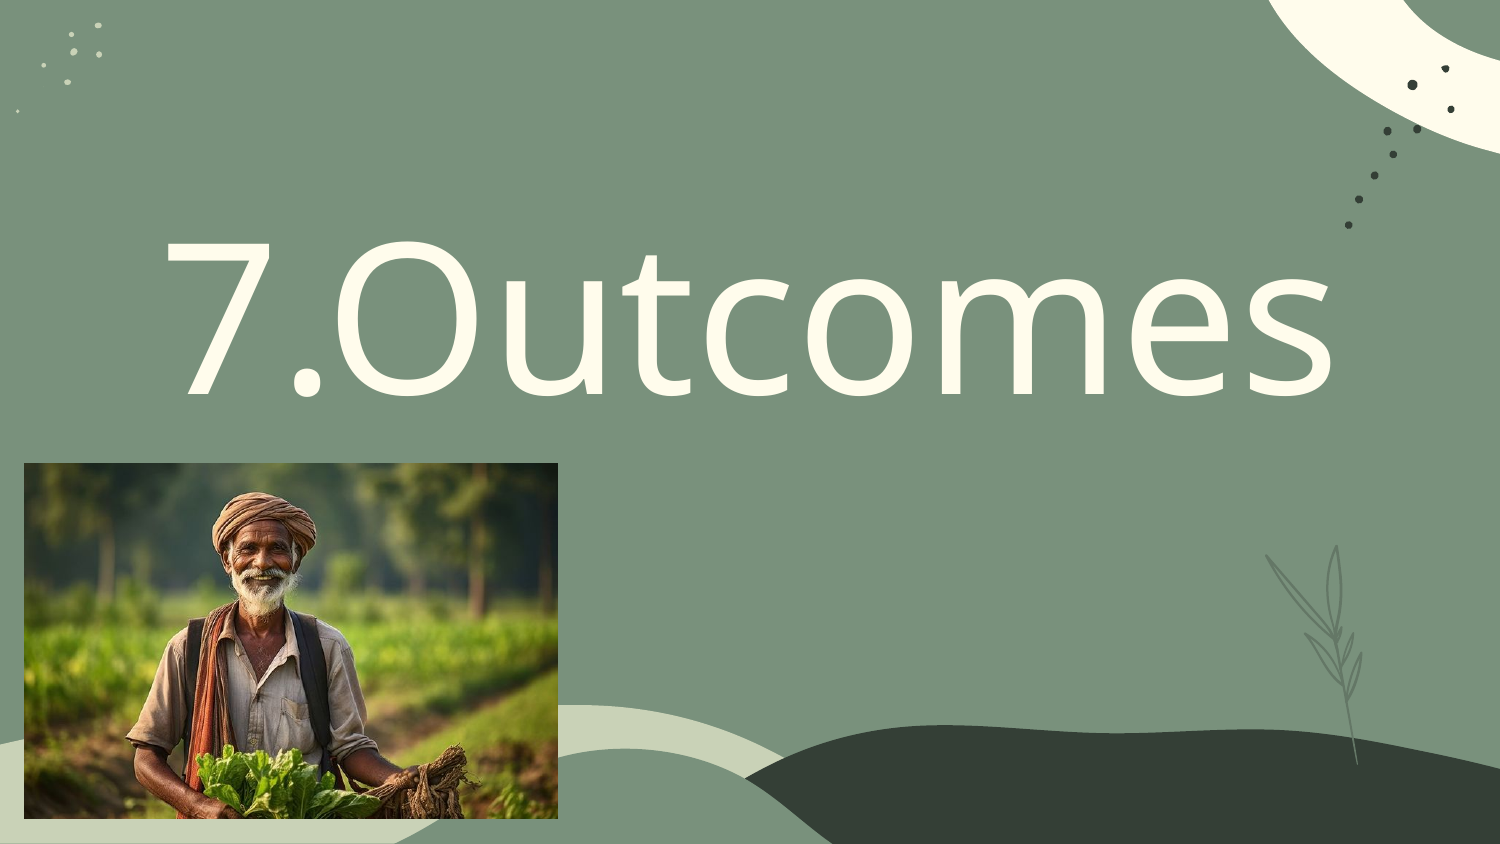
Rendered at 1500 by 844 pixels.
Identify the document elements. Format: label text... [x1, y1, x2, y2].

picture [24, 463, 558, 819]
title 7.Outcomes [137, 168, 1363, 439]
